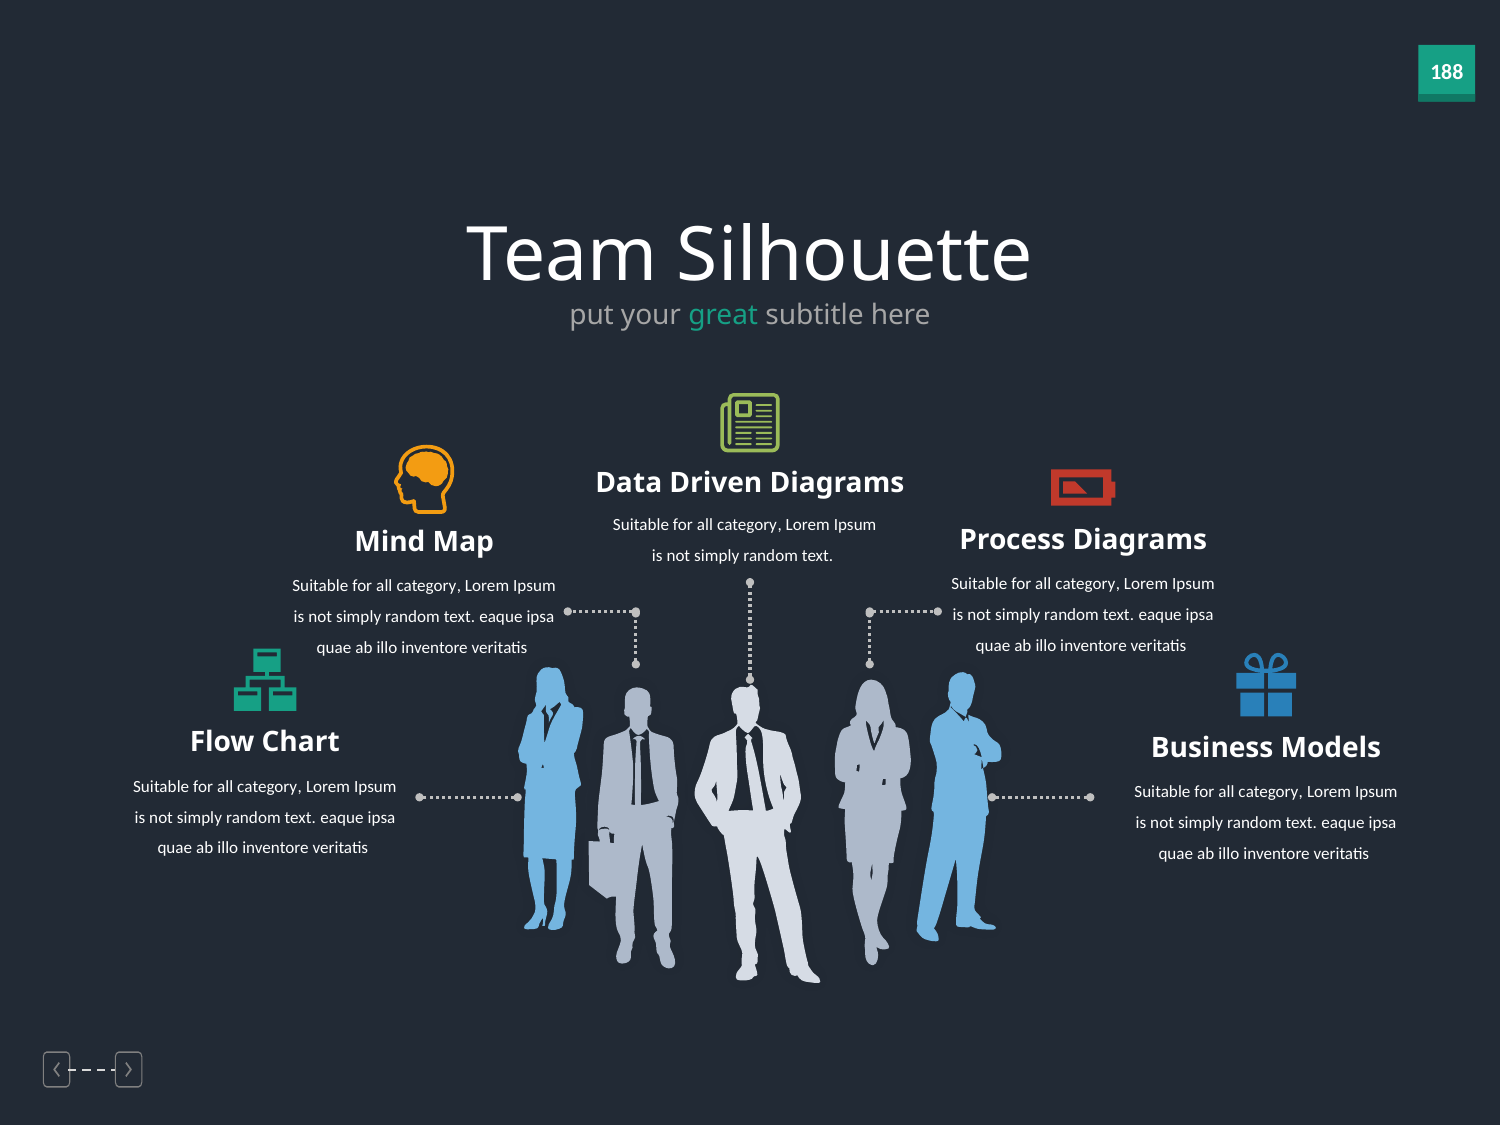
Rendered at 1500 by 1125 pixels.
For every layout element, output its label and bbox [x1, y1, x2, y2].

text_box [1236, 652, 1296, 717]
text_box [393, 444, 455, 514]
text_box [834, 679, 911, 966]
text_box [720, 393, 780, 453]
text_box [588, 687, 679, 969]
text_box [916, 672, 1002, 942]
text_box [869, 513, 1234, 663]
text_box [1115, 721, 1417, 871]
text_box [580, 456, 920, 573]
text_box [1050, 469, 1116, 506]
text_box [114, 716, 416, 865]
text_box [233, 515, 636, 711]
text_box [451, 197, 1049, 338]
text_box [694, 684, 821, 983]
text_box [518, 667, 584, 931]
